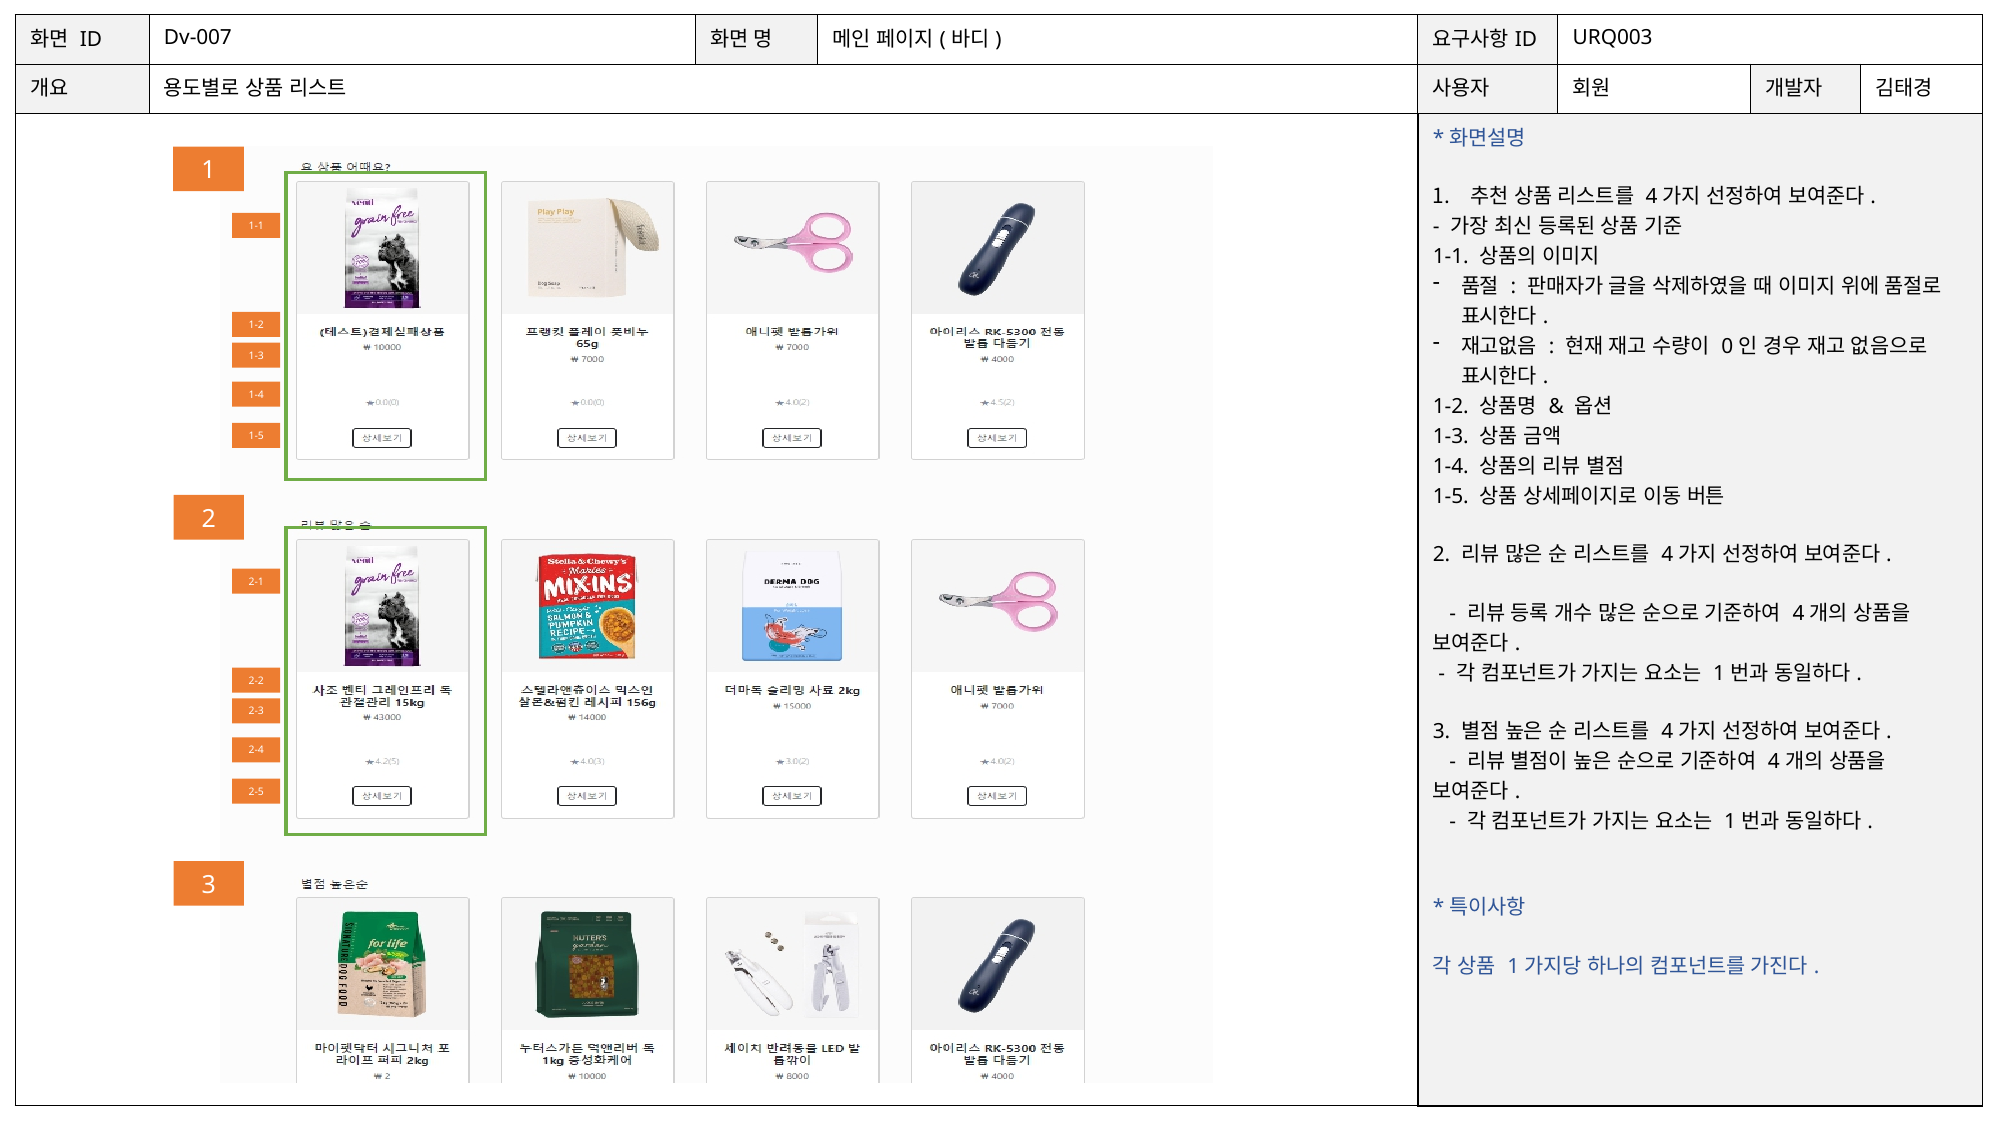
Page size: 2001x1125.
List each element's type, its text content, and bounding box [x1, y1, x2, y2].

table_cell 용도별로 상품 리스트 [150, 65, 1417, 113]
table_cell 사용자 [1418, 65, 1557, 113]
table_header 화면 명 [696, 15, 817, 64]
text_box 1 [173, 146, 220, 192]
table_header 메인 페이지(바디) [818, 15, 1417, 64]
table_cell 김태경 [1861, 65, 1982, 113]
text_box 2 [173, 494, 220, 540]
table_cell [16, 114, 1417, 1105]
table_header 화면 ID [16, 15, 149, 64]
table_header 요구사항ID [1418, 15, 1557, 64]
table_cell 개발자 [1751, 65, 1860, 113]
table_cell *화면설명 추천 상품 리스트를 4가지 선정하여 보여준다. - 가장 최신 등록된 상품 기준 1-1. 상품의 이미지 품절 : 판매자가 글을 삭제하였을 때 이미지 위에 품절로 표시한다. 재고없음 : 현재 재고 수량이 0인 경우 재고 없음으로 표시한다. 1-2. 상품명 & 옵션 1-3. 상품 금액 1-4. 상품의 리뷰 별점 1-5. 상품 상세페이지로 이동 버튼 2. 리뷰 많은 순 리스트를 4가지 선정하여 보여준다. - 리뷰 등록 개수 많은 순으로 기준하여 4개의 상품을 보여준다. - 각 컴포넌트가 가지는 요소는 1번과 동일하다. 3. 별점 높은 순 리스트를 4가지 선정하여 보여준다. - 리뷰 별점이 높은 순으로 기준하여 4개의 상품을 보여준다. - 각 컴포넌트가 가지는 요소는 1번과 동일하다. *특이사항 각 상품 1가지당 하나의 컴포넌트를 가진다. [1419, 114, 1982, 1105]
text_box 3 [173, 861, 220, 906]
table_header Dv-007 [150, 15, 695, 64]
table_header URQ003 [1558, 15, 1982, 64]
picture [220, 146, 1213, 1083]
table_cell 회원 [1558, 65, 1750, 113]
table_cell 개요 [16, 65, 149, 113]
